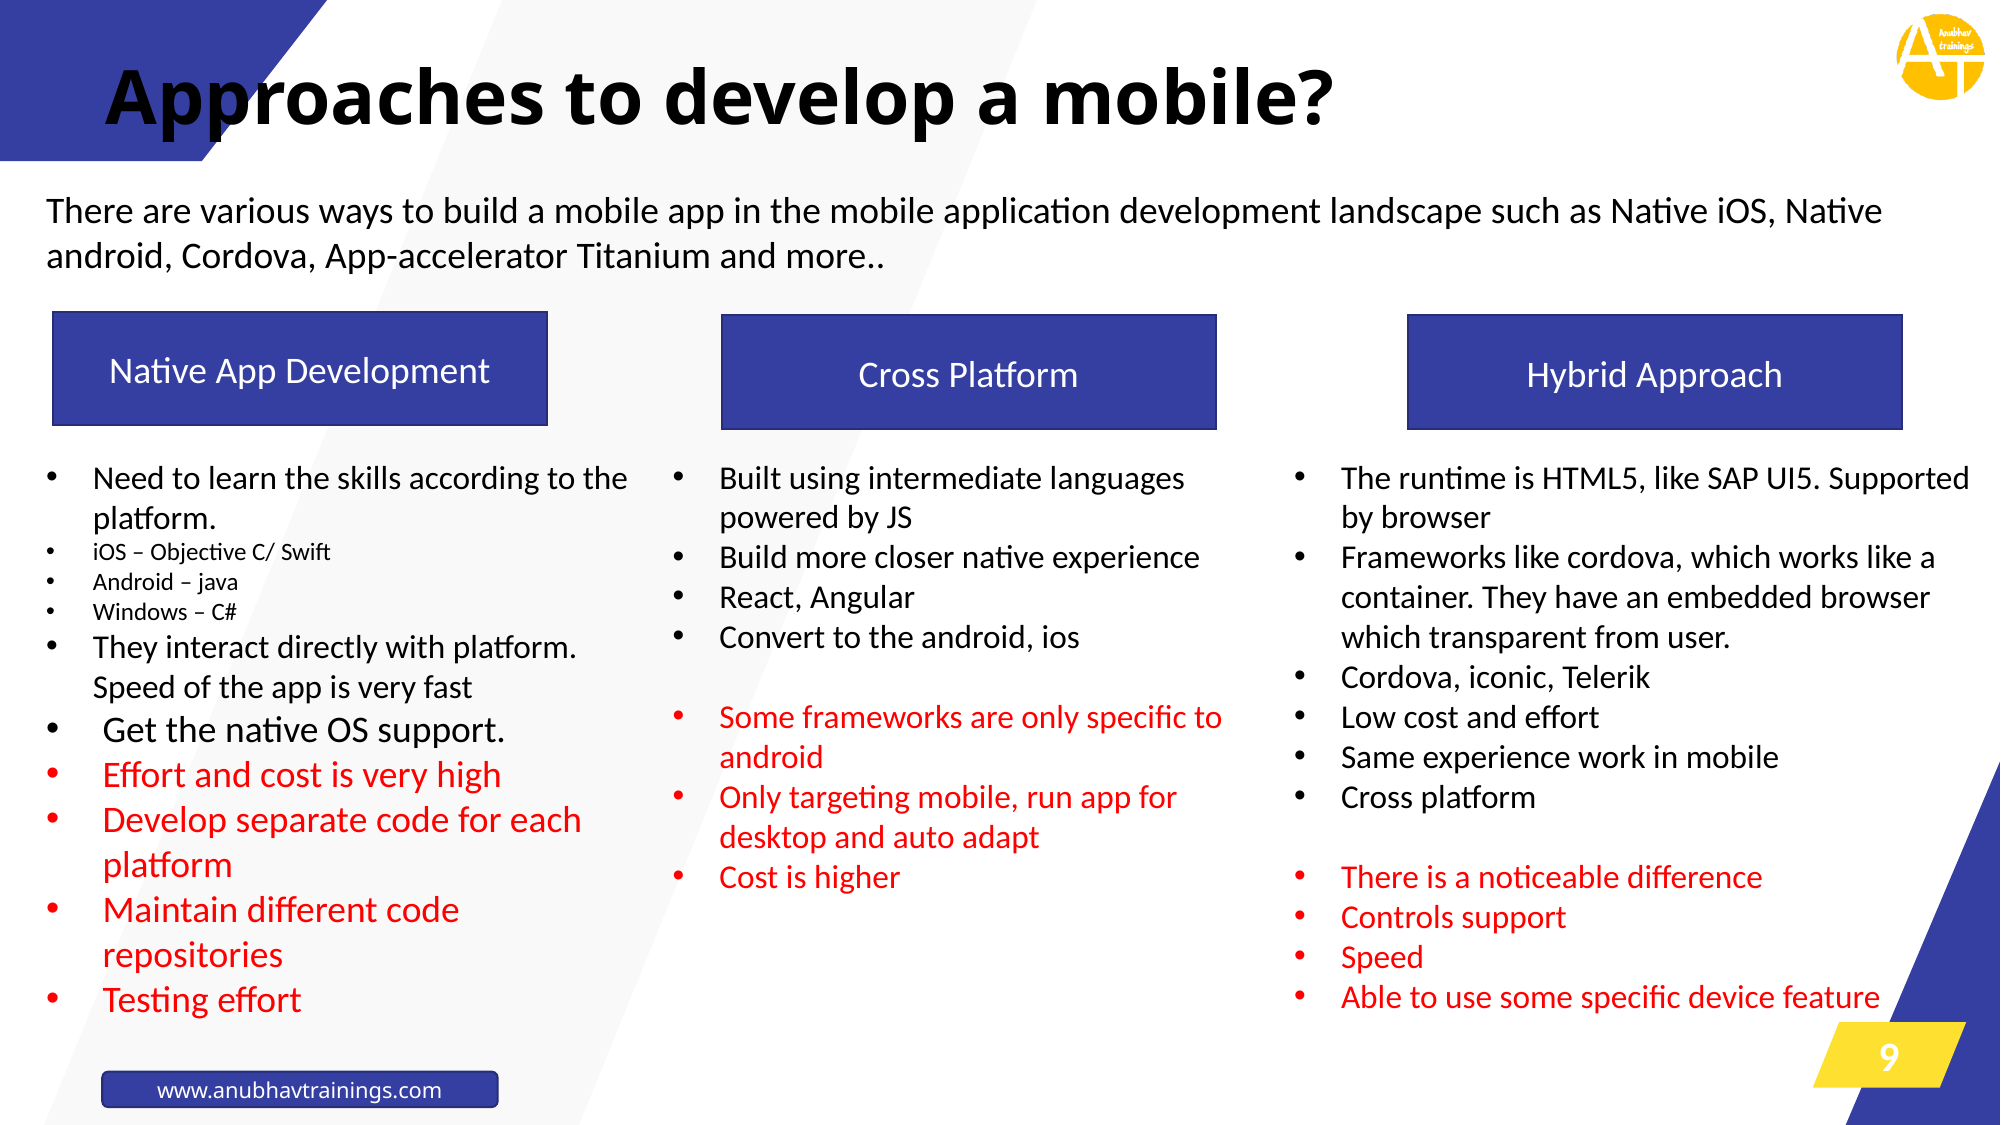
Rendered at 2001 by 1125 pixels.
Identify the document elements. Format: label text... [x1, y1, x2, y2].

slide_number 9 [1847, 1024, 1931, 1086]
text_box www.anubhavtrainings.com [101, 1070, 499, 1109]
text_box The runtime is HTML5, like SAP UI5. Supported by browser Frameworks like cordova, which works like a container. They have an embedded browser which transparent from user. Cordova, iconic, Telerik Low cost and effort Same experience work in mobile Cross platform There is a noticeable difference Controls support Speed Able to use some specific device feature [1279, 448, 1989, 1023]
title Approaches to develop a mobile? [90, 31, 1848, 148]
text_box Hybrid Approach [1407, 314, 1903, 430]
text_box Cross Platform [721, 314, 1217, 430]
text_box [0, 0, 329, 163]
text_box There are various ways to build a mobile app in the mobile application development landscape such as Native iOS, Native android, Cordova, App-accelerator Titanium and more.. [31, 179, 1969, 329]
text_box Need to learn the skills according to the platform. iOS – Objective C/ Swift Android – java Windows – C# They interact directly with platform. Speed of the app is very fast Get the native OS support. Effort and cost is very high Develop separate code for each platform Maintain different code repositories Testing effort [31, 448, 654, 1028]
text_box Native App Development [52, 311, 548, 426]
text_box Built using intermediate languages powered by JS Build more closer native experience React, Angular Convert to the android, ios Some frameworks are only specific to android Only targeting mobile, run app for desktop and auto adapt Cost is higher [657, 448, 1279, 903]
picture [1888, 8, 1989, 107]
